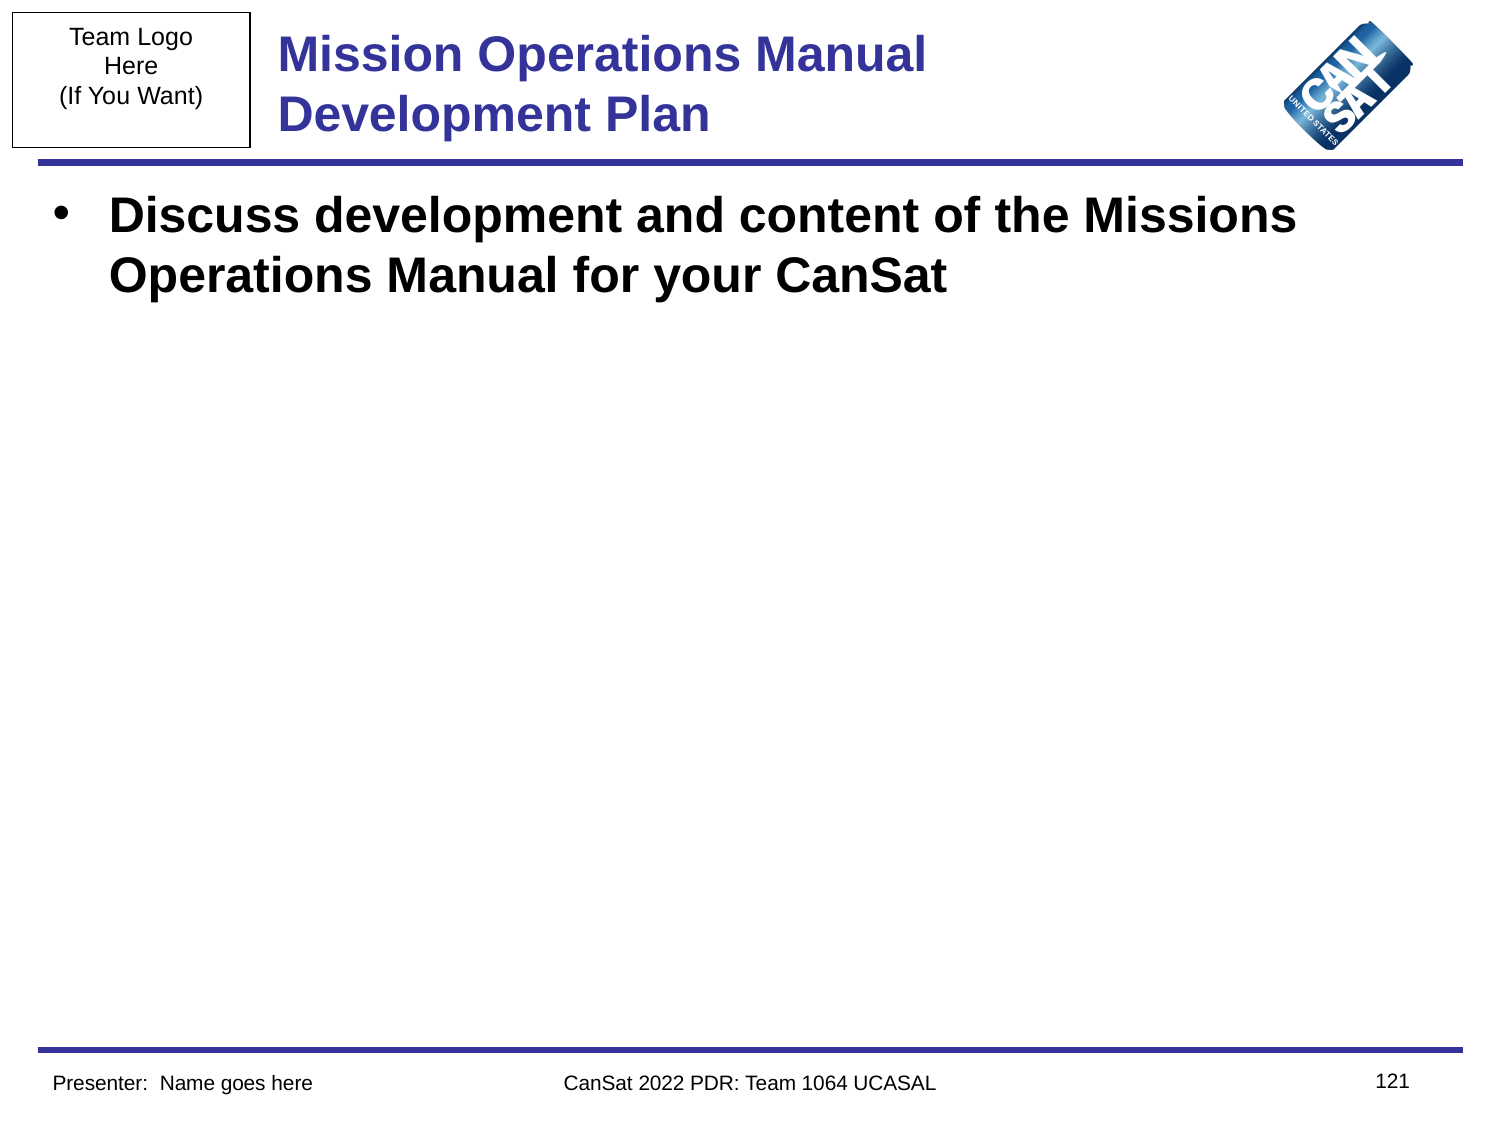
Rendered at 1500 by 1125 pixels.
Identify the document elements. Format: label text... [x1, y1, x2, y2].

text_box Presenter: Name goes here [37, 1062, 413, 1103]
slide_number ‹#› [1312, 1059, 1425, 1100]
title Mission Operations Manual Development Plan [262, 12, 1238, 150]
picture [1284, 21, 1413, 150]
list Discuss development and content of the Missions Operations Manual for your CanSat [37, 174, 1463, 1025]
footer CanSat 2022 PDR: Team 1064 UCASAL [450, 1062, 1050, 1103]
